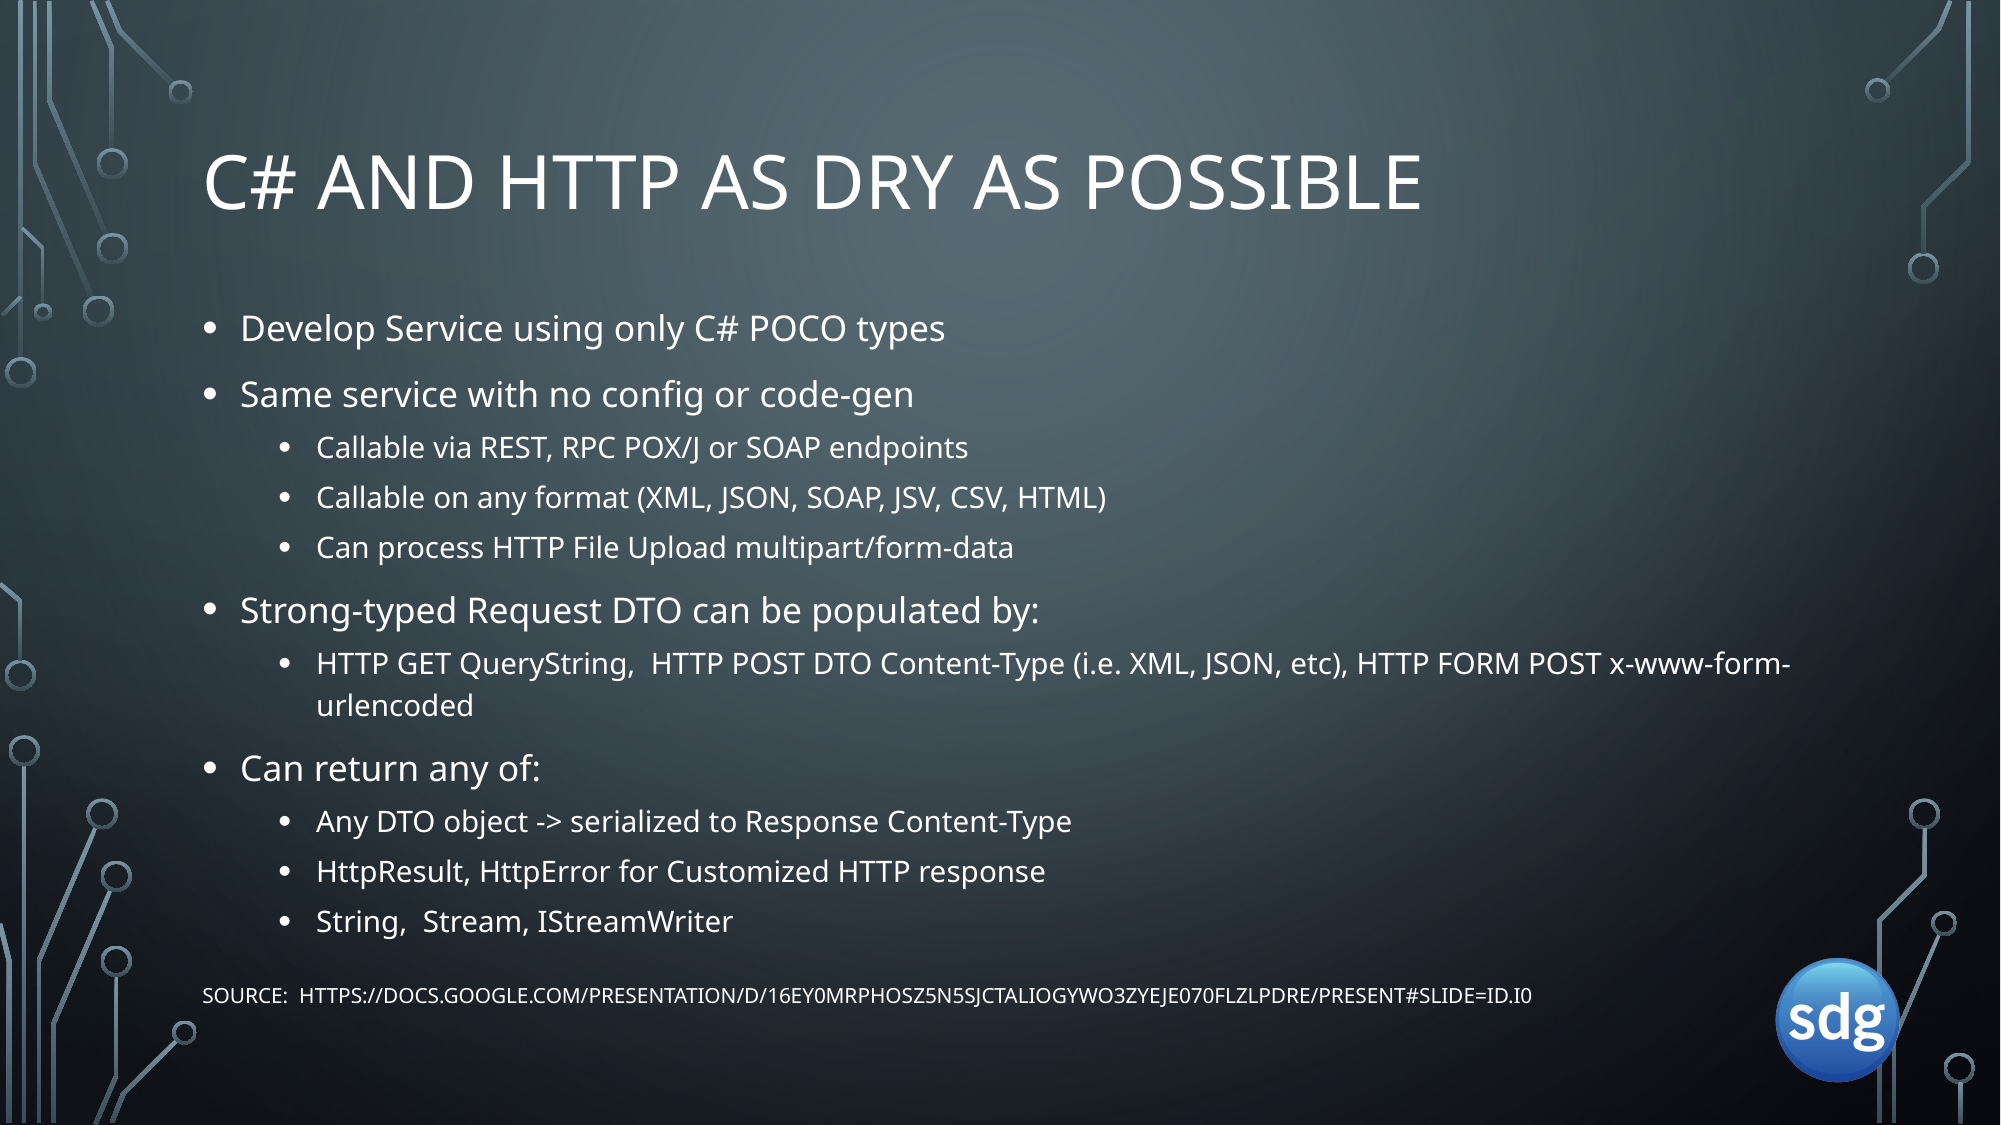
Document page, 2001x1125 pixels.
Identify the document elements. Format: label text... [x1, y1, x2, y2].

footer Source: https://docs.google.com/presentation/d/16ey0MrpHOSz5N5sjctAliOgYWO3ZYeJe070fLZlPdrE/present#slide=id.i0 [187, 965, 1712, 1025]
list Develop Service using only C# POCO types Same service with no config or code-gen Callable via REST, RPC POX/J or SOAP endpoints Callable on any format (XML, JSON, SOAP, JSV, CSV, HTML) Can process HTTP File Upload multipart/form-data Strong-typed Request DTO can be populated by: HTTP GET QueryString, HTTP POST DTO Content-Type (i.e. XML, JSON, etc), HTTP FORM POST x-www-form-urlencoded Can return any of: Any DTO object -> serialized to Response Content-Type HttpResult, HttpError for Customized HTTP response String, Stream, IStreamWriter [187, 290, 1813, 950]
picture [1768, 951, 1908, 1090]
title C# and HTTP as DRY as possible [187, 101, 1813, 269]
